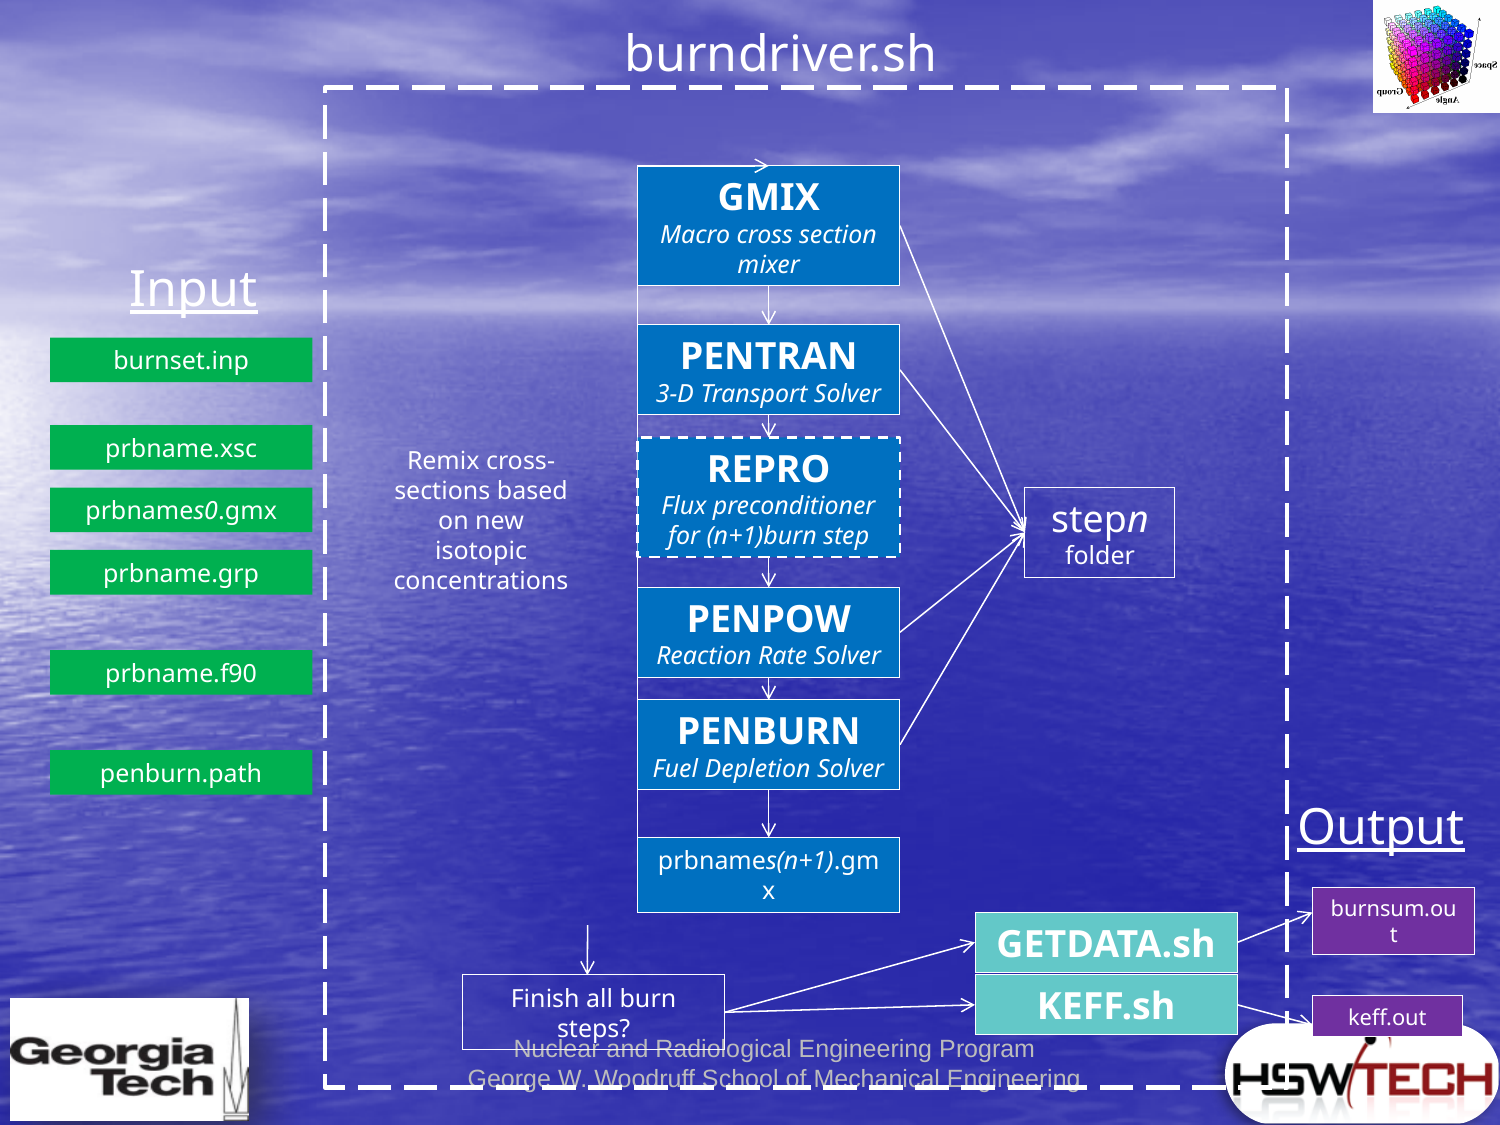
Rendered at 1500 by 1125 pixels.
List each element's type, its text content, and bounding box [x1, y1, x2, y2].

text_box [899, 532, 1026, 761]
text_box prbnames0.gmx [50, 487, 313, 533]
picture [1226, 1025, 1500, 1125]
text_box [323, 85, 1289, 1090]
text_box Input [62, 249, 325, 324]
text_box penburn.path [50, 750, 313, 795]
text_box Output [1250, 786, 1500, 862]
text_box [724, 1004, 976, 1013]
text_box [899, 370, 1026, 532]
text_box keff.out [1312, 995, 1463, 1037]
text_box burnset.inp [50, 337, 313, 383]
text_box burnsum.out [1312, 887, 1475, 955]
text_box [899, 226, 1026, 370]
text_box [1237, 1004, 1313, 1026]
text_box prbname.f90 [50, 650, 313, 695]
picture [10, 998, 249, 1121]
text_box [724, 942, 976, 1004]
text_box prbname.grp [50, 549, 313, 595]
text_box burndriver.sh [374, 14, 1188, 90]
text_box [1237, 912, 1313, 944]
text_box prbname.xsc [50, 425, 313, 470]
